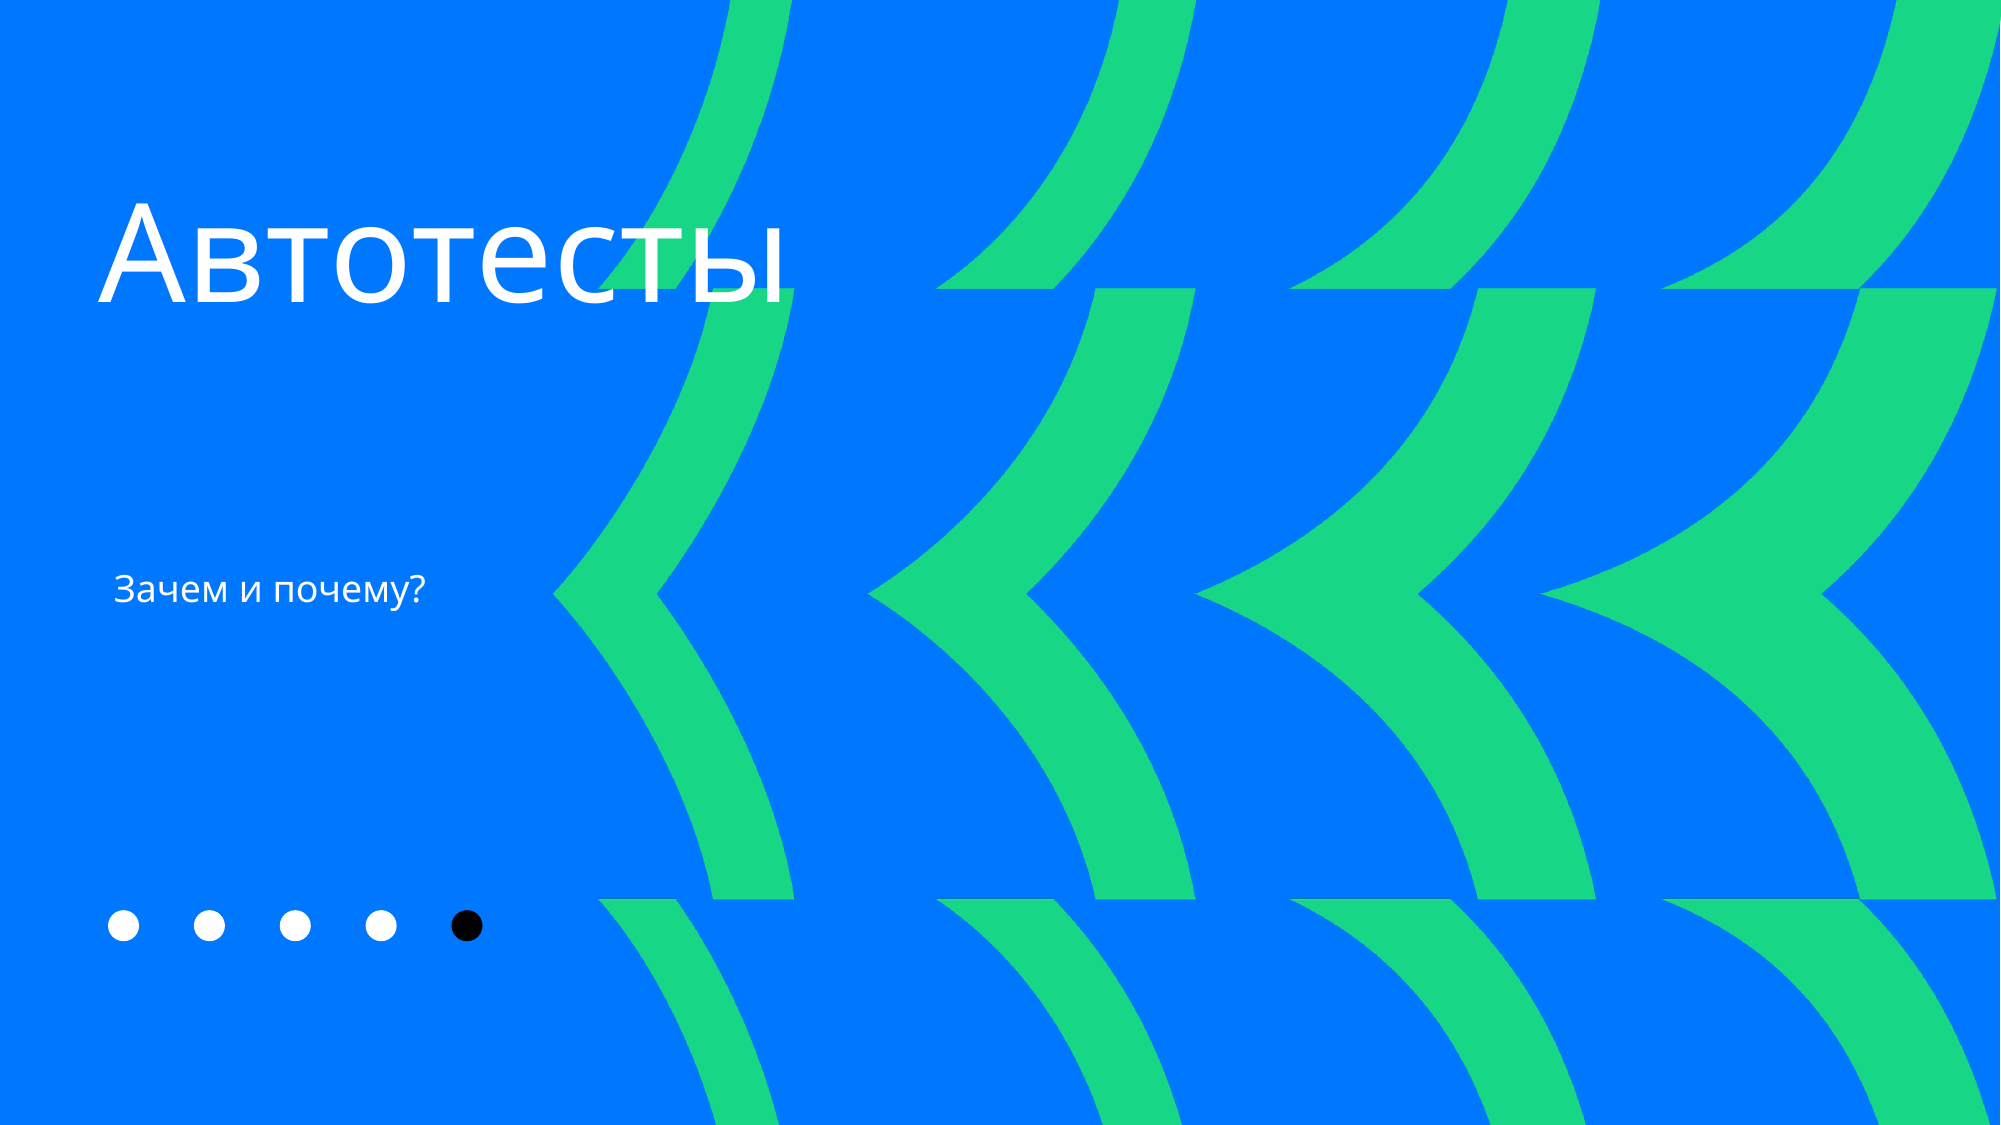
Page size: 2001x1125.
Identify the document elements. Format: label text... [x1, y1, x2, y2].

text_box [193, 910, 225, 942]
text_box [451, 910, 483, 942]
text_box Зачем и почему? [98, 555, 537, 626]
text_box [108, 910, 140, 942]
text_box [279, 910, 311, 942]
text_box [365, 910, 397, 942]
picture [542, 0, 2001, 1125]
title Автотесты [98, 183, 537, 372]
